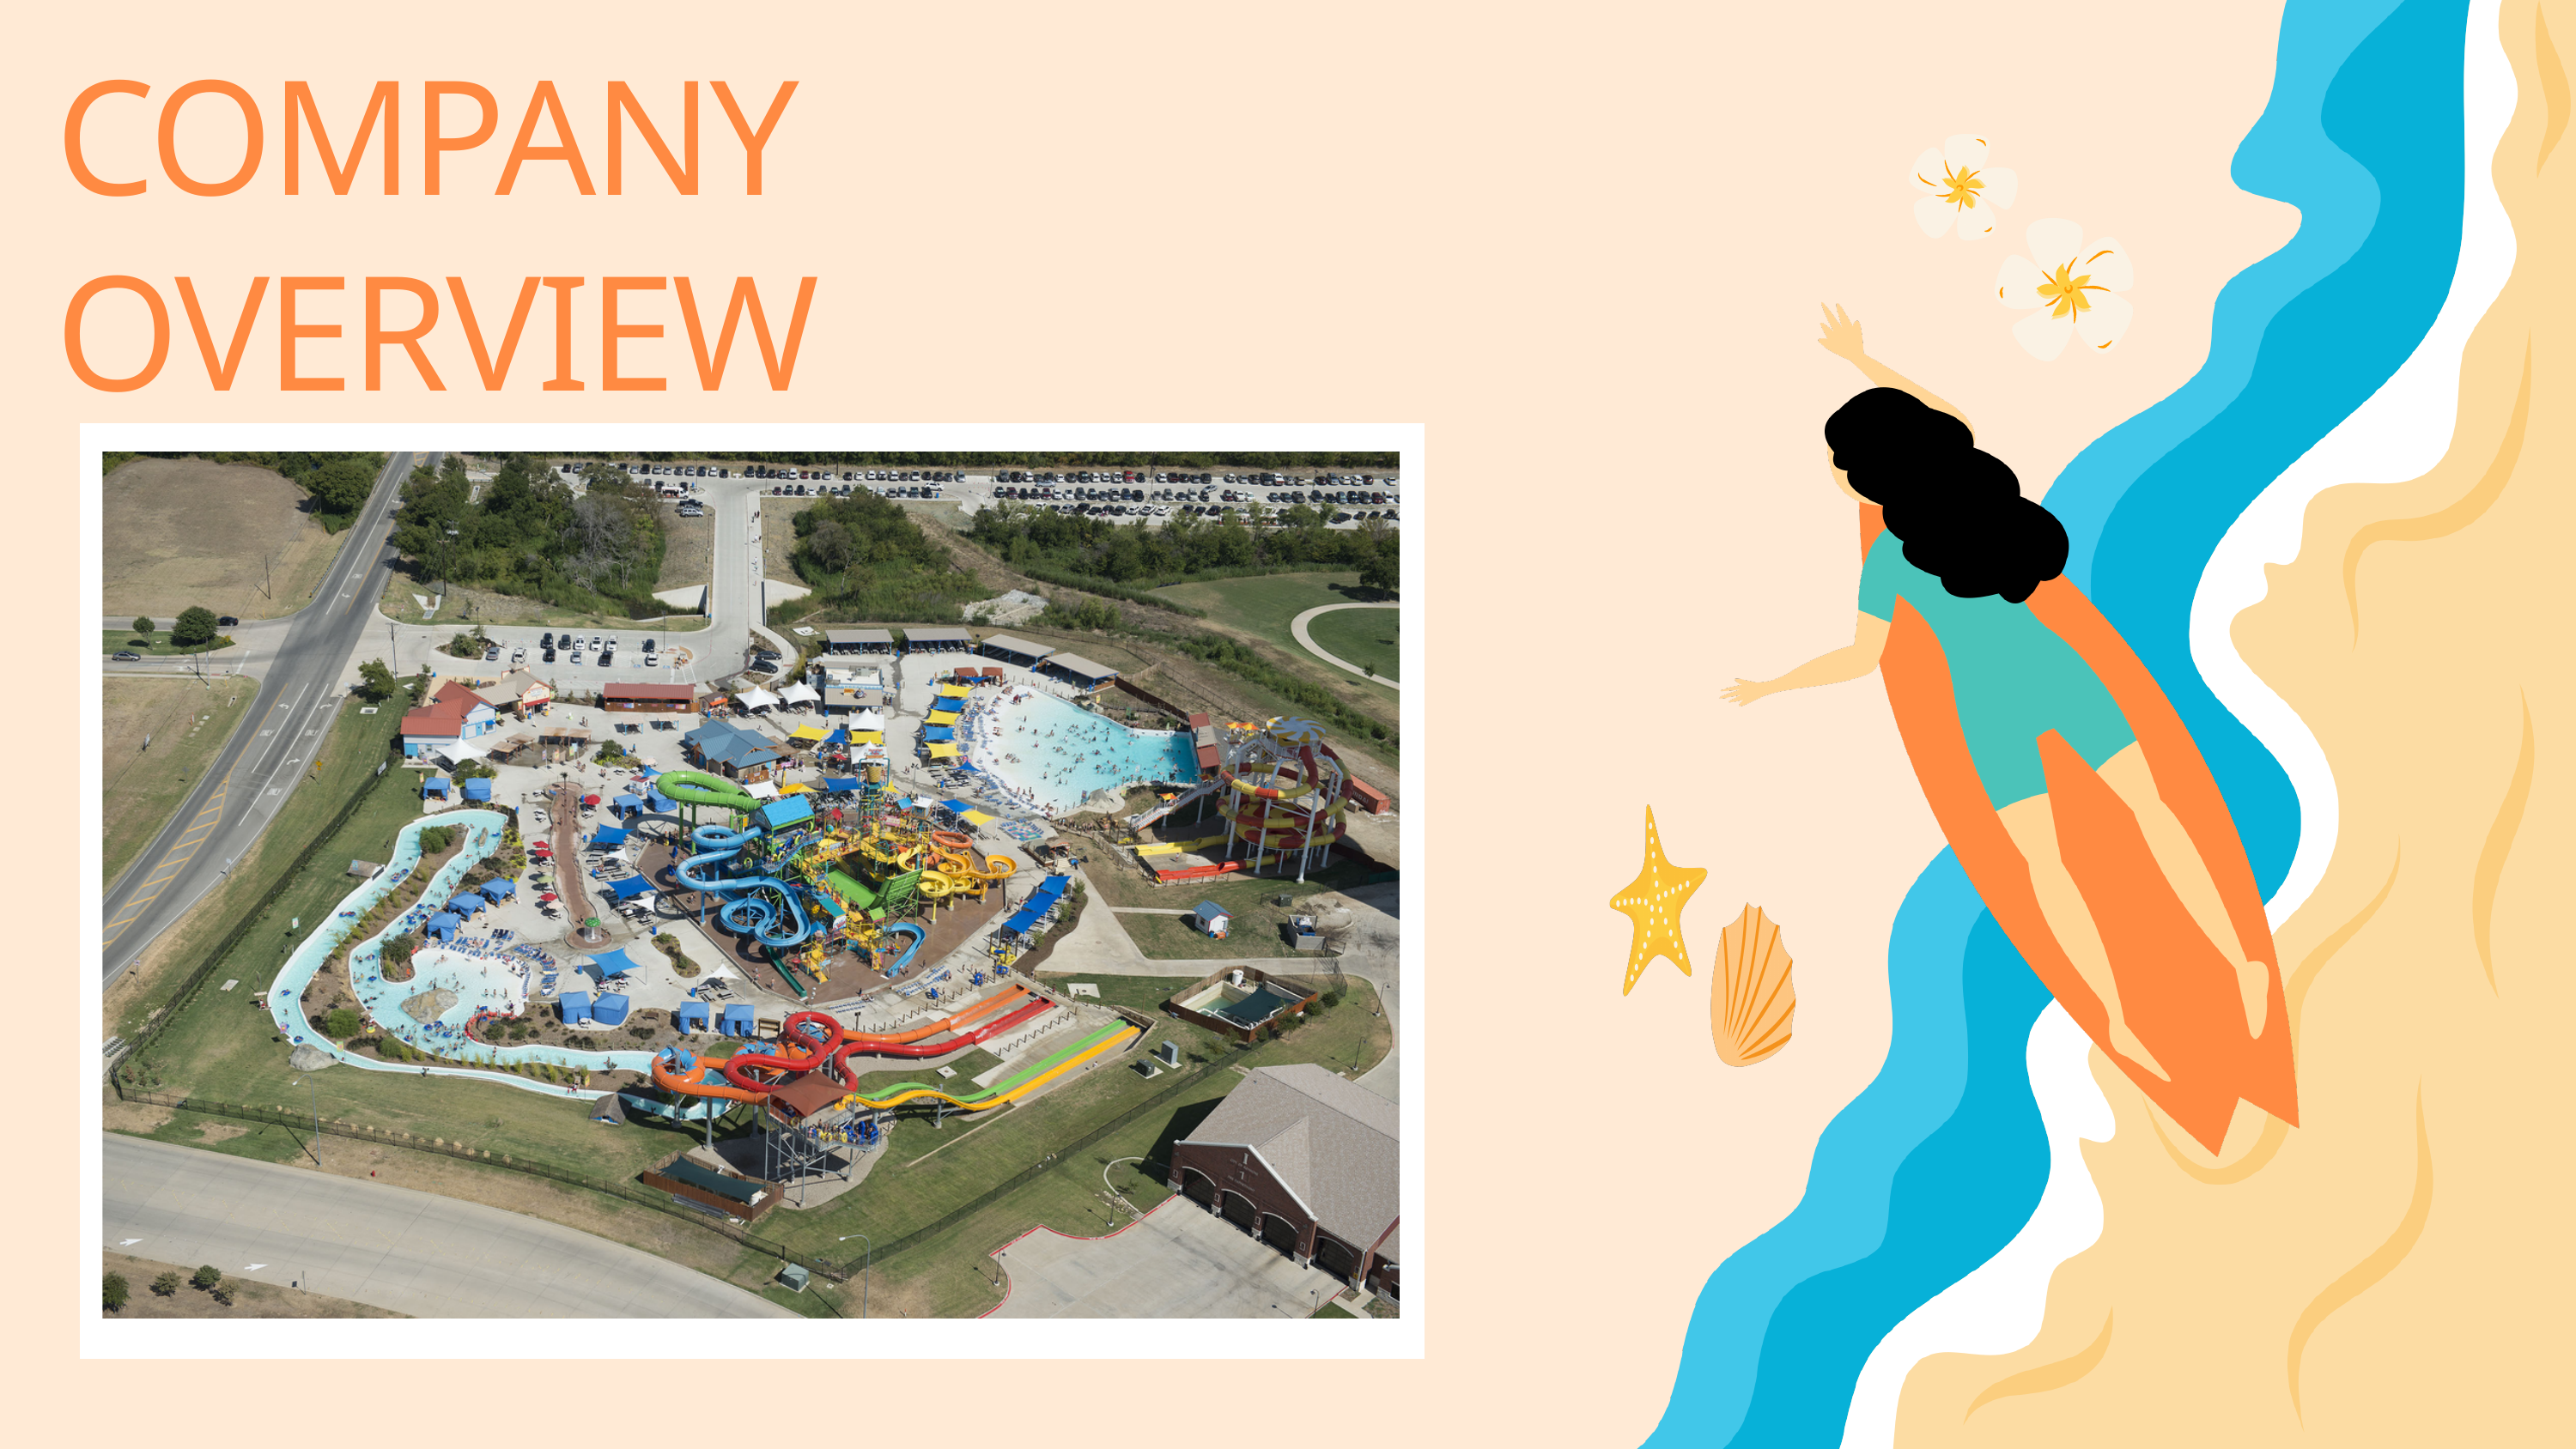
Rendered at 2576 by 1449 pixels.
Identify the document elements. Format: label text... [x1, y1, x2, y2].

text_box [79, 422, 1425, 1360]
text_box [1534, 0, 2576, 1449]
text_box [1644, 292, 2366, 1157]
text_box [1909, 134, 2134, 361]
text_box COMPANY OVERVIEW [55, 31, 1446, 423]
text_box [1609, 804, 1796, 1067]
